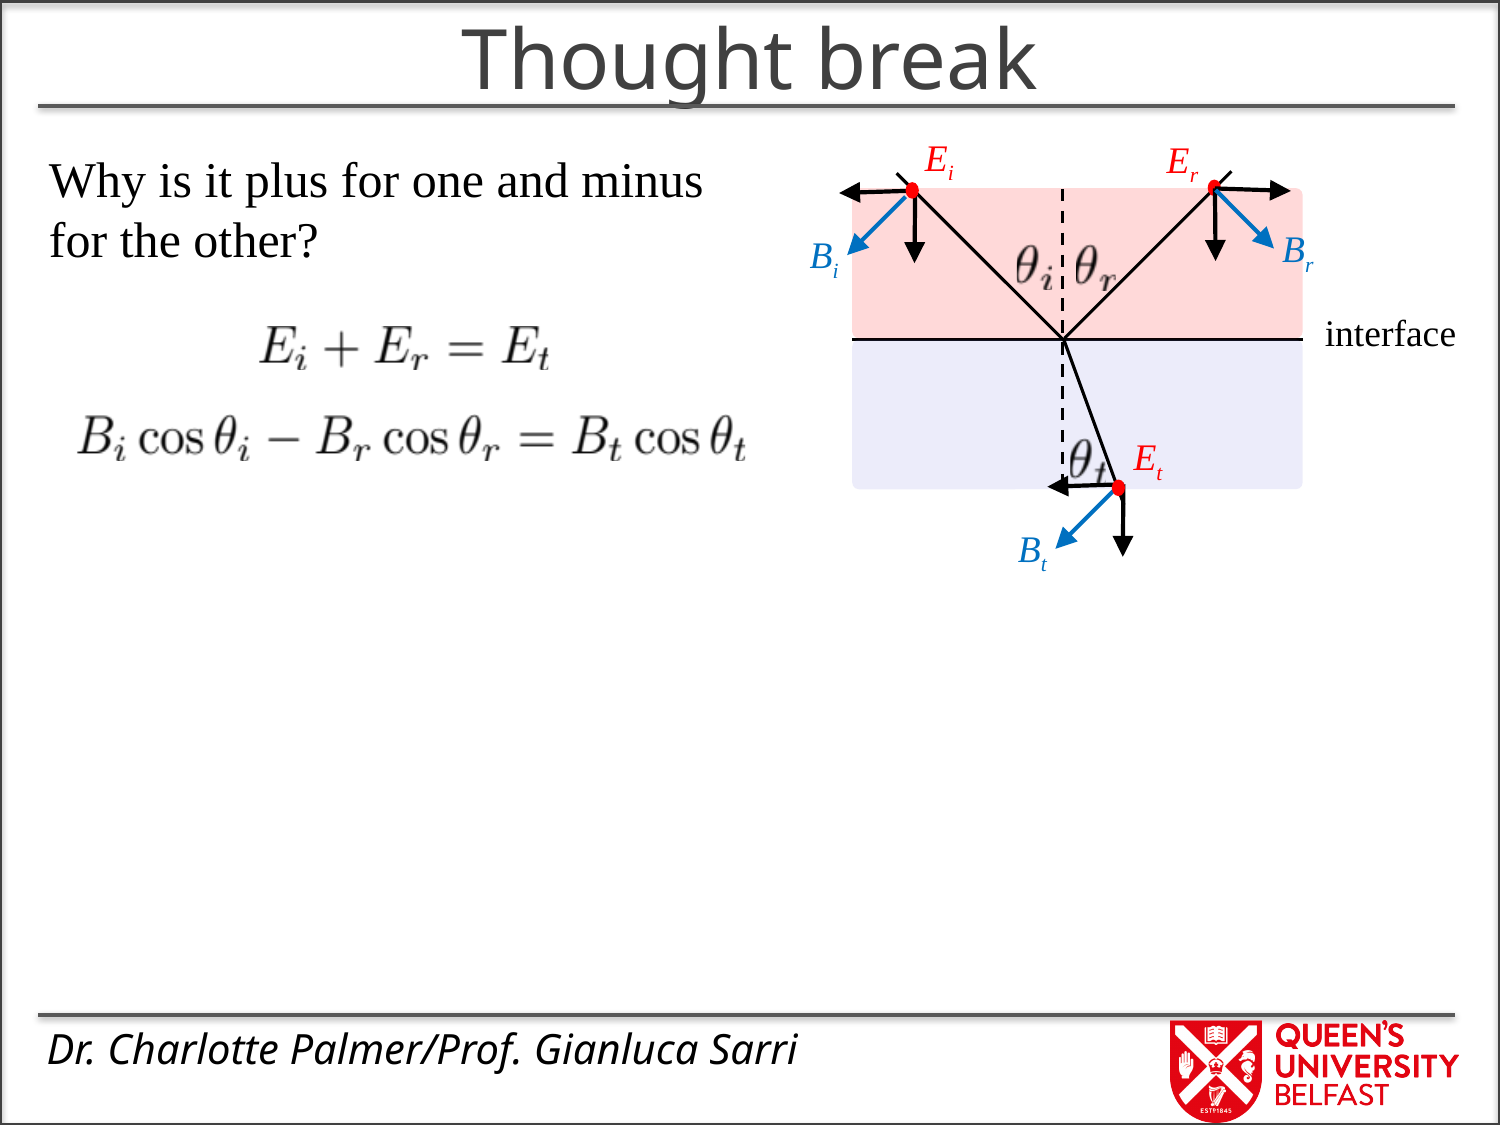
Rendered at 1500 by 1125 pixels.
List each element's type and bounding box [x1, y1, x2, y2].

text_box [0, 0, 1500, 1125]
text_box [765, 128, 1479, 582]
picture [1170, 1019, 1459, 1123]
picture [258, 325, 549, 371]
picture [76, 414, 746, 461]
